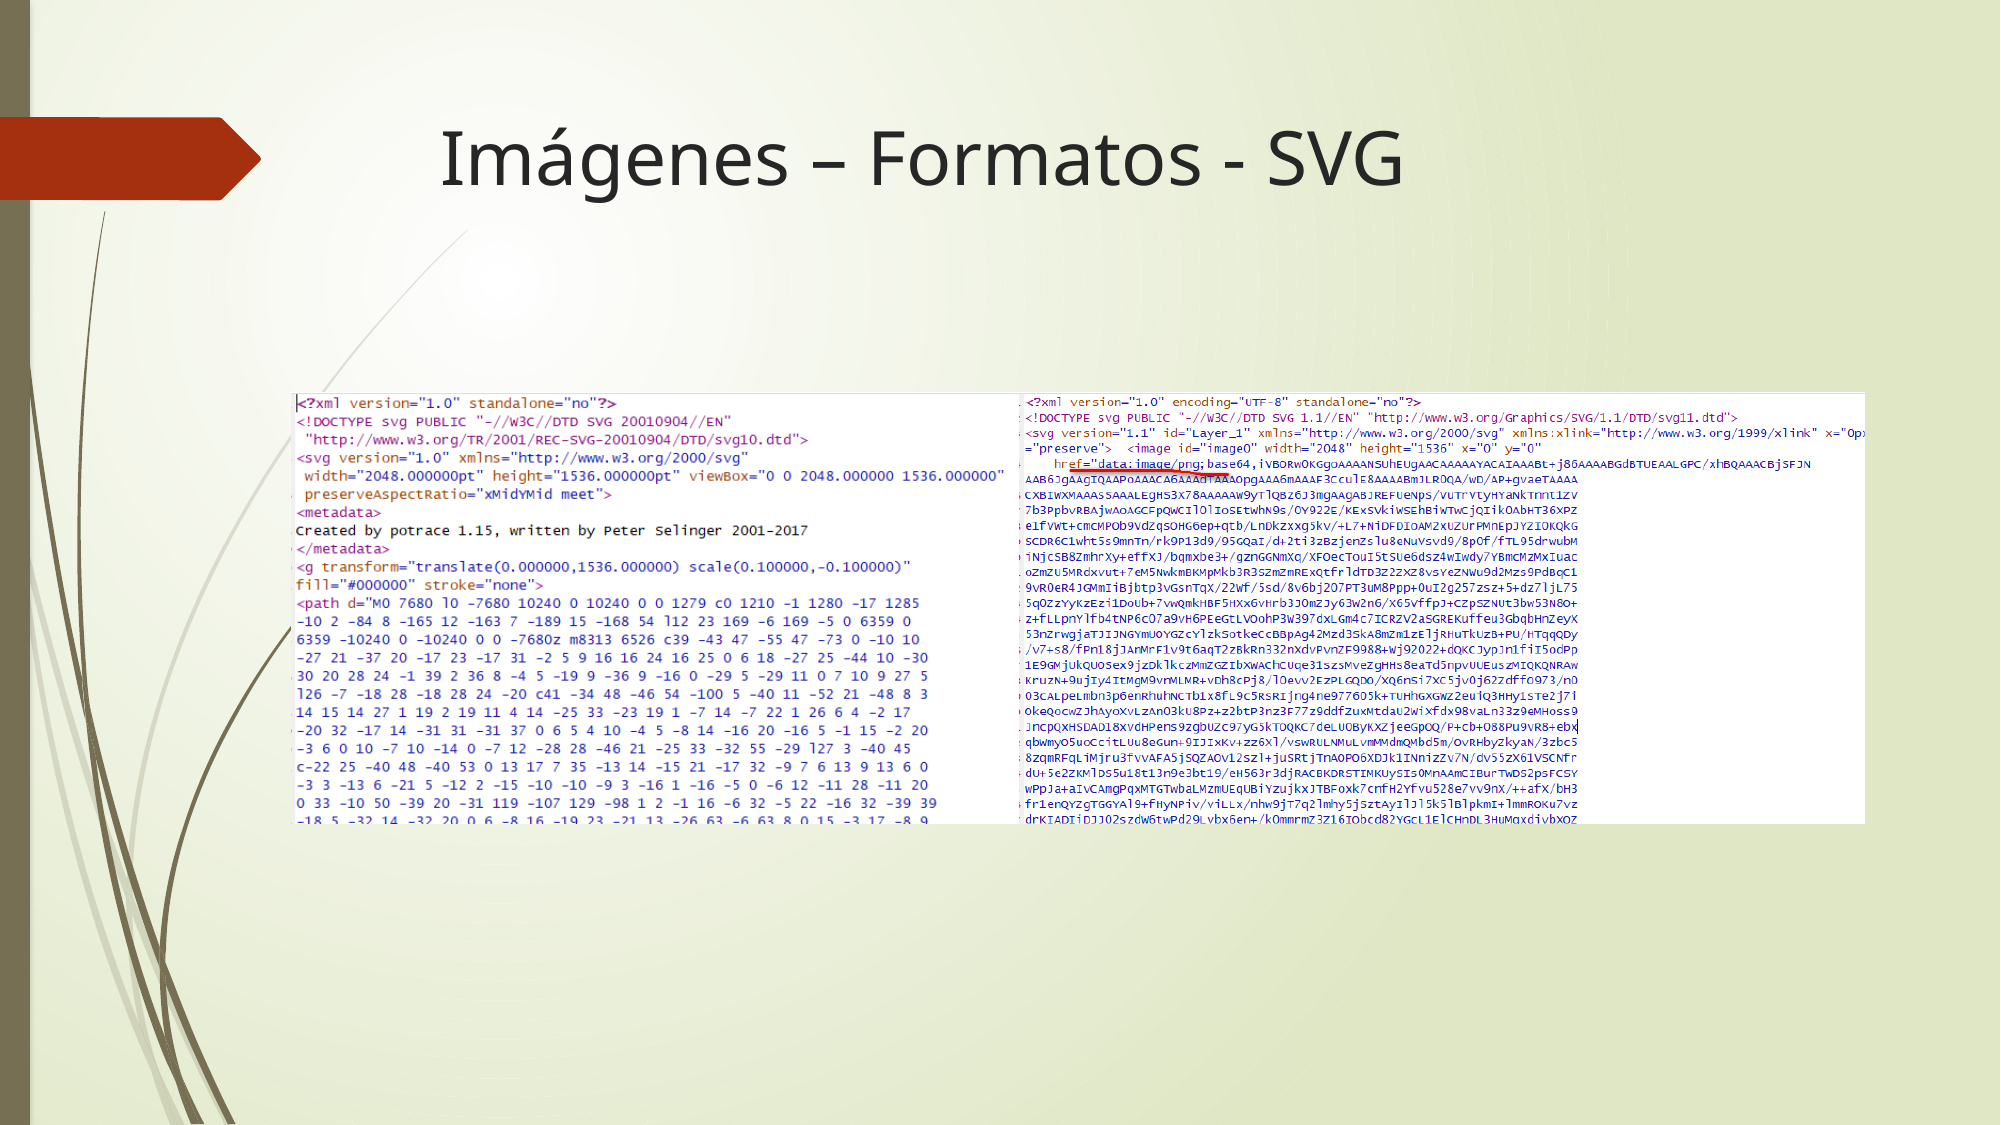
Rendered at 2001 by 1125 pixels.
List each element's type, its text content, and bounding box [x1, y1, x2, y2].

title Imágenes – Formatos - SVG [425, 102, 1888, 313]
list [290, 392, 1019, 824]
picture [1019, 392, 1865, 824]
